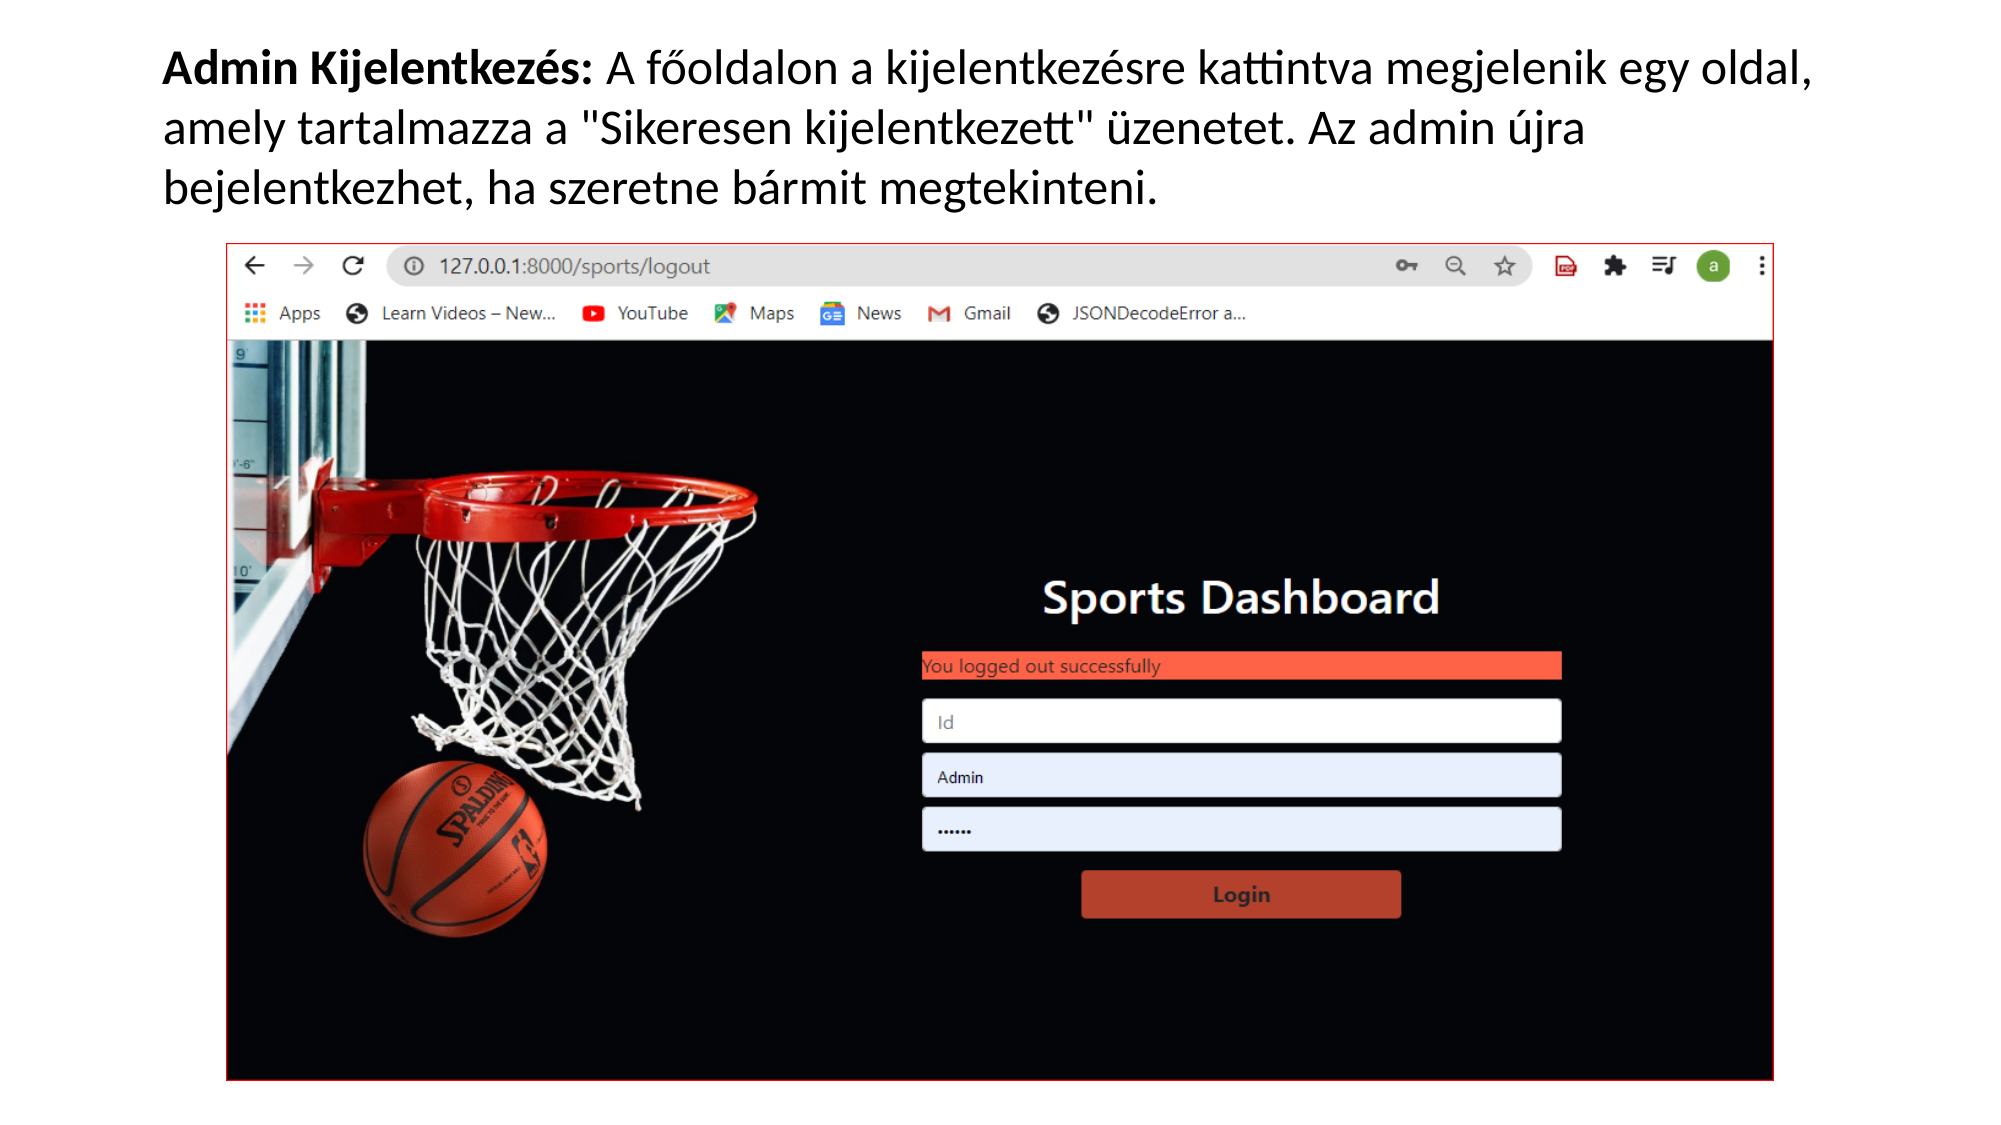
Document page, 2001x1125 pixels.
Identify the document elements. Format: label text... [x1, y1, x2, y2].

text_box Admin Kijelentkezés: A főoldalon a kijelentkezésre kattintva megjelenik egy oldal, amely tartalmazza a "Sikeresen kijelentkezett" üzenetet. Az admin újra bejelentkezhet, ha szeretne bármit megtekinteni. [87, 67, 1912, 182]
picture [226, 243, 1774, 1081]
